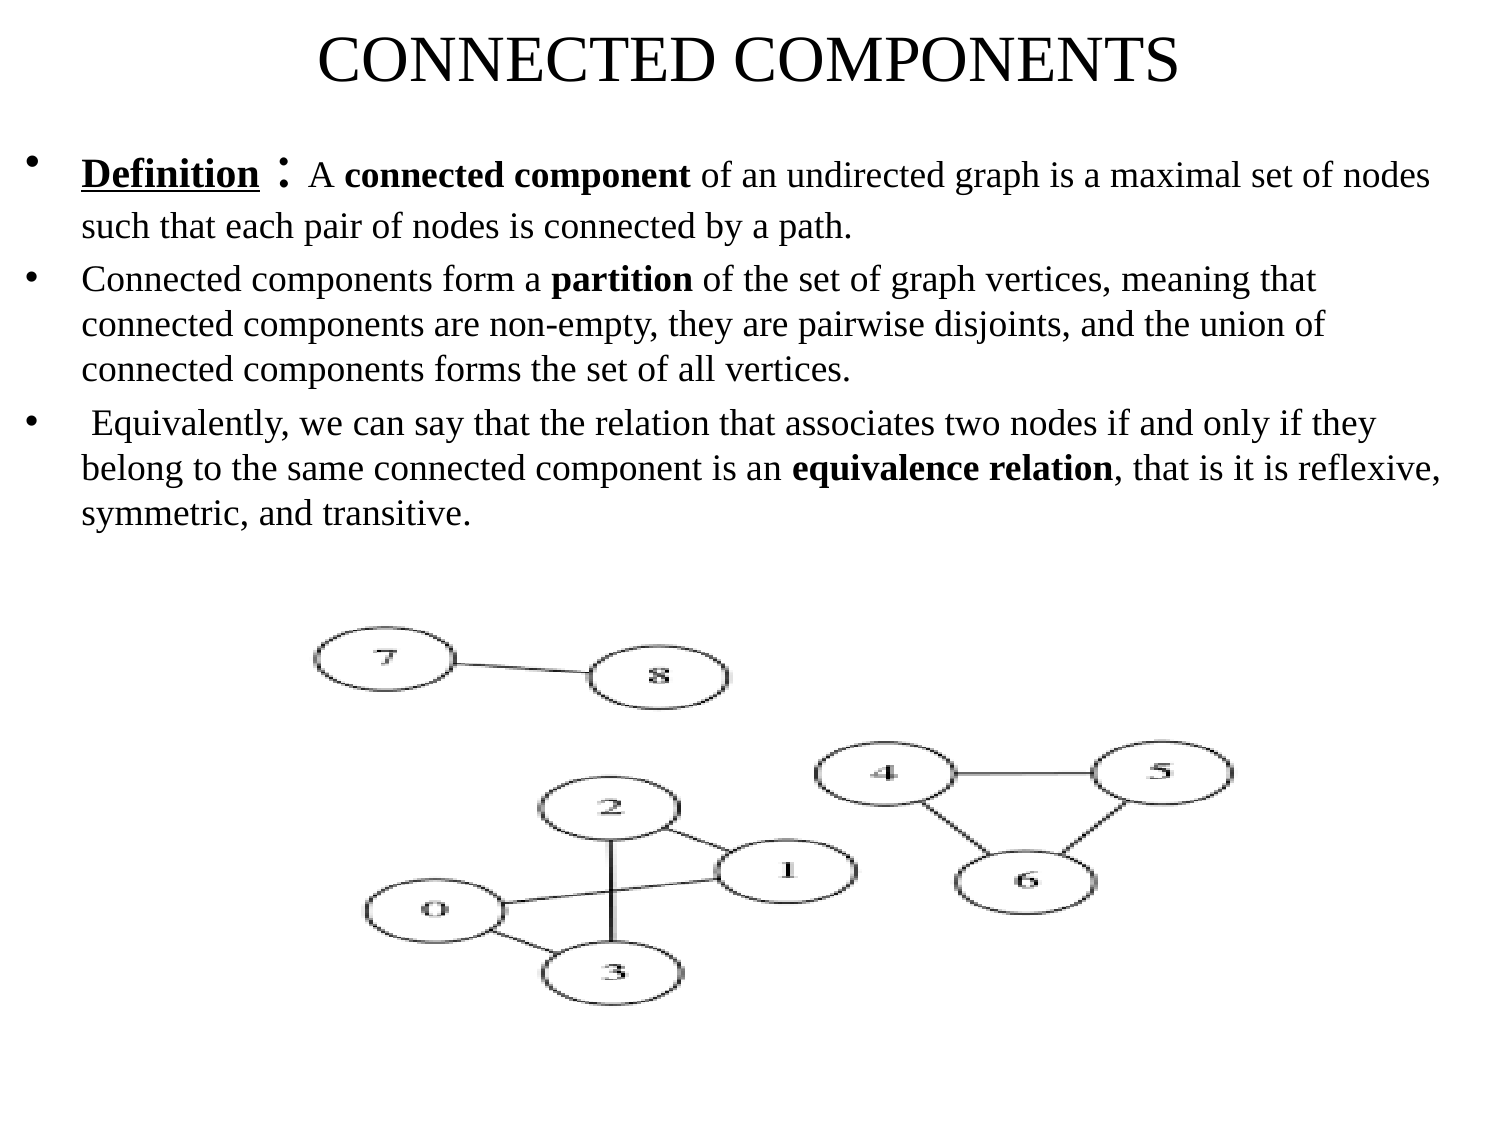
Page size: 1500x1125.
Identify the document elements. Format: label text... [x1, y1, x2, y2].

title CONNECTED COMPONENTS [74, 6, 1426, 103]
picture [300, 621, 1247, 1012]
list Definition : A connected component of an undirected graph is a maximal set of nodes such that each pair of nodes is connected by a path. Connected components form a partition of the set of graph vertices, meaning that connected components are non-empty, they are pairwise disjoints, and the union of connected components forms the set of all vertices. Equivalently, we can say that the relation that associates two nodes if and only if they belong to the same connected component is an equivalence relation, that is it is reflexive, symmetric, and transitive. [17, 113, 1472, 1095]
